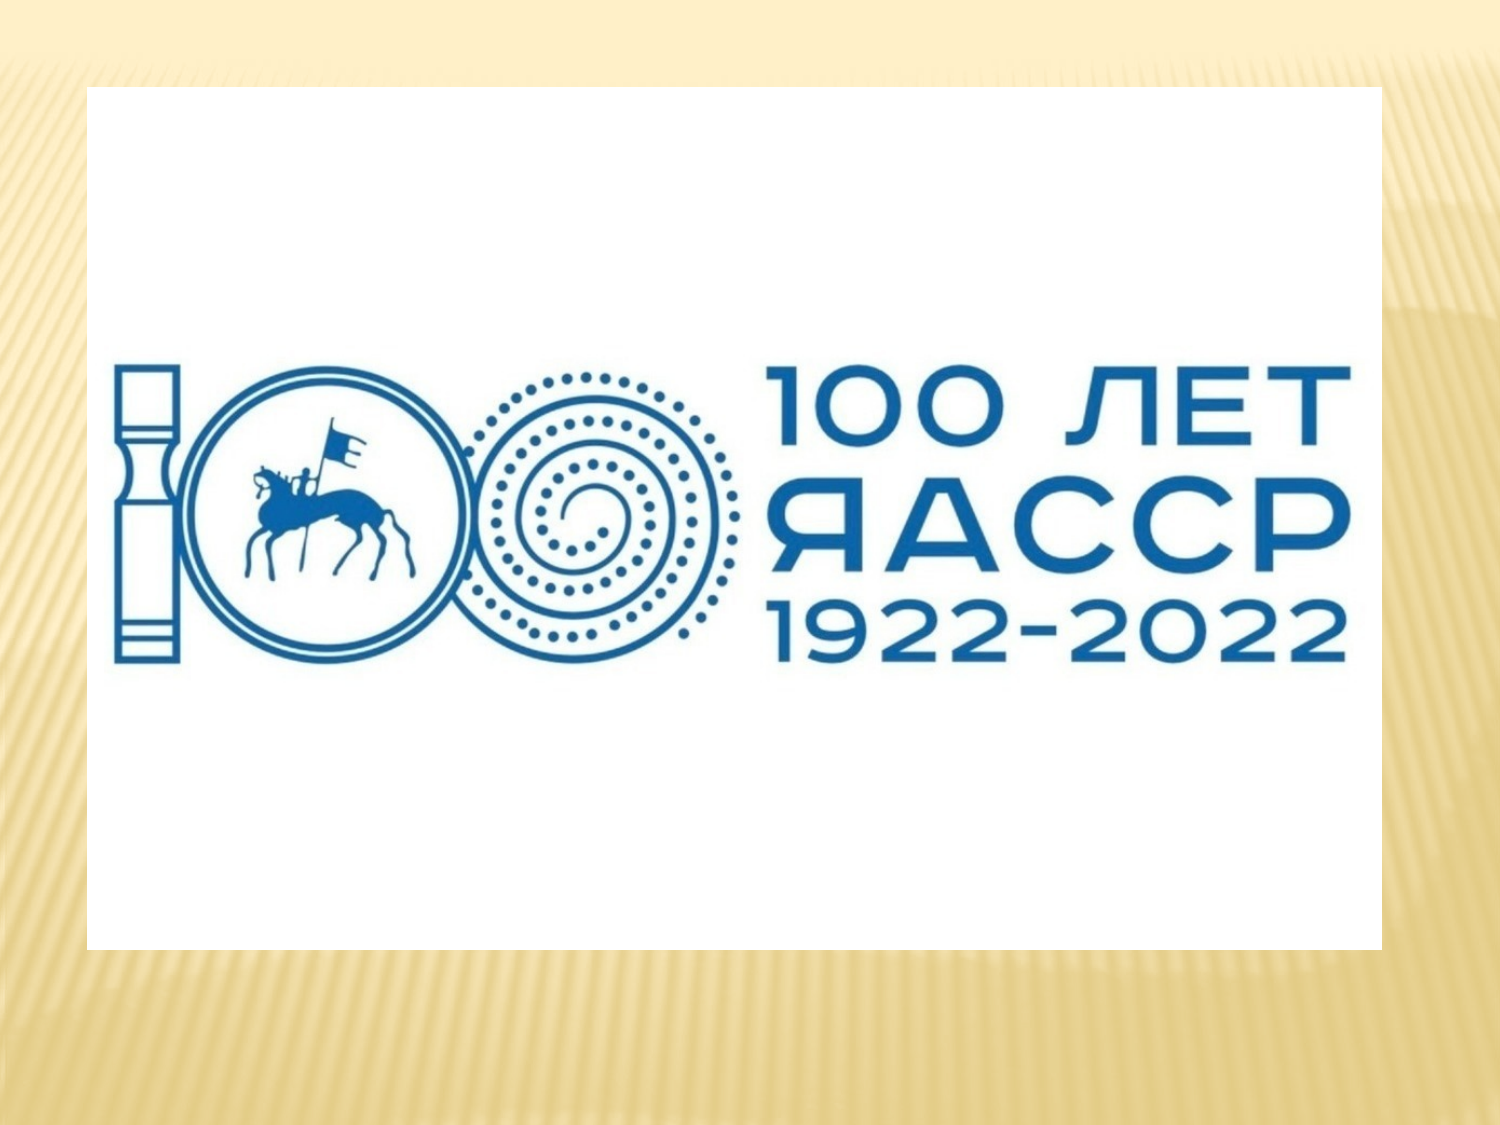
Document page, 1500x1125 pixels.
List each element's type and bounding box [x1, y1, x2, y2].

picture [87, 87, 1382, 951]
